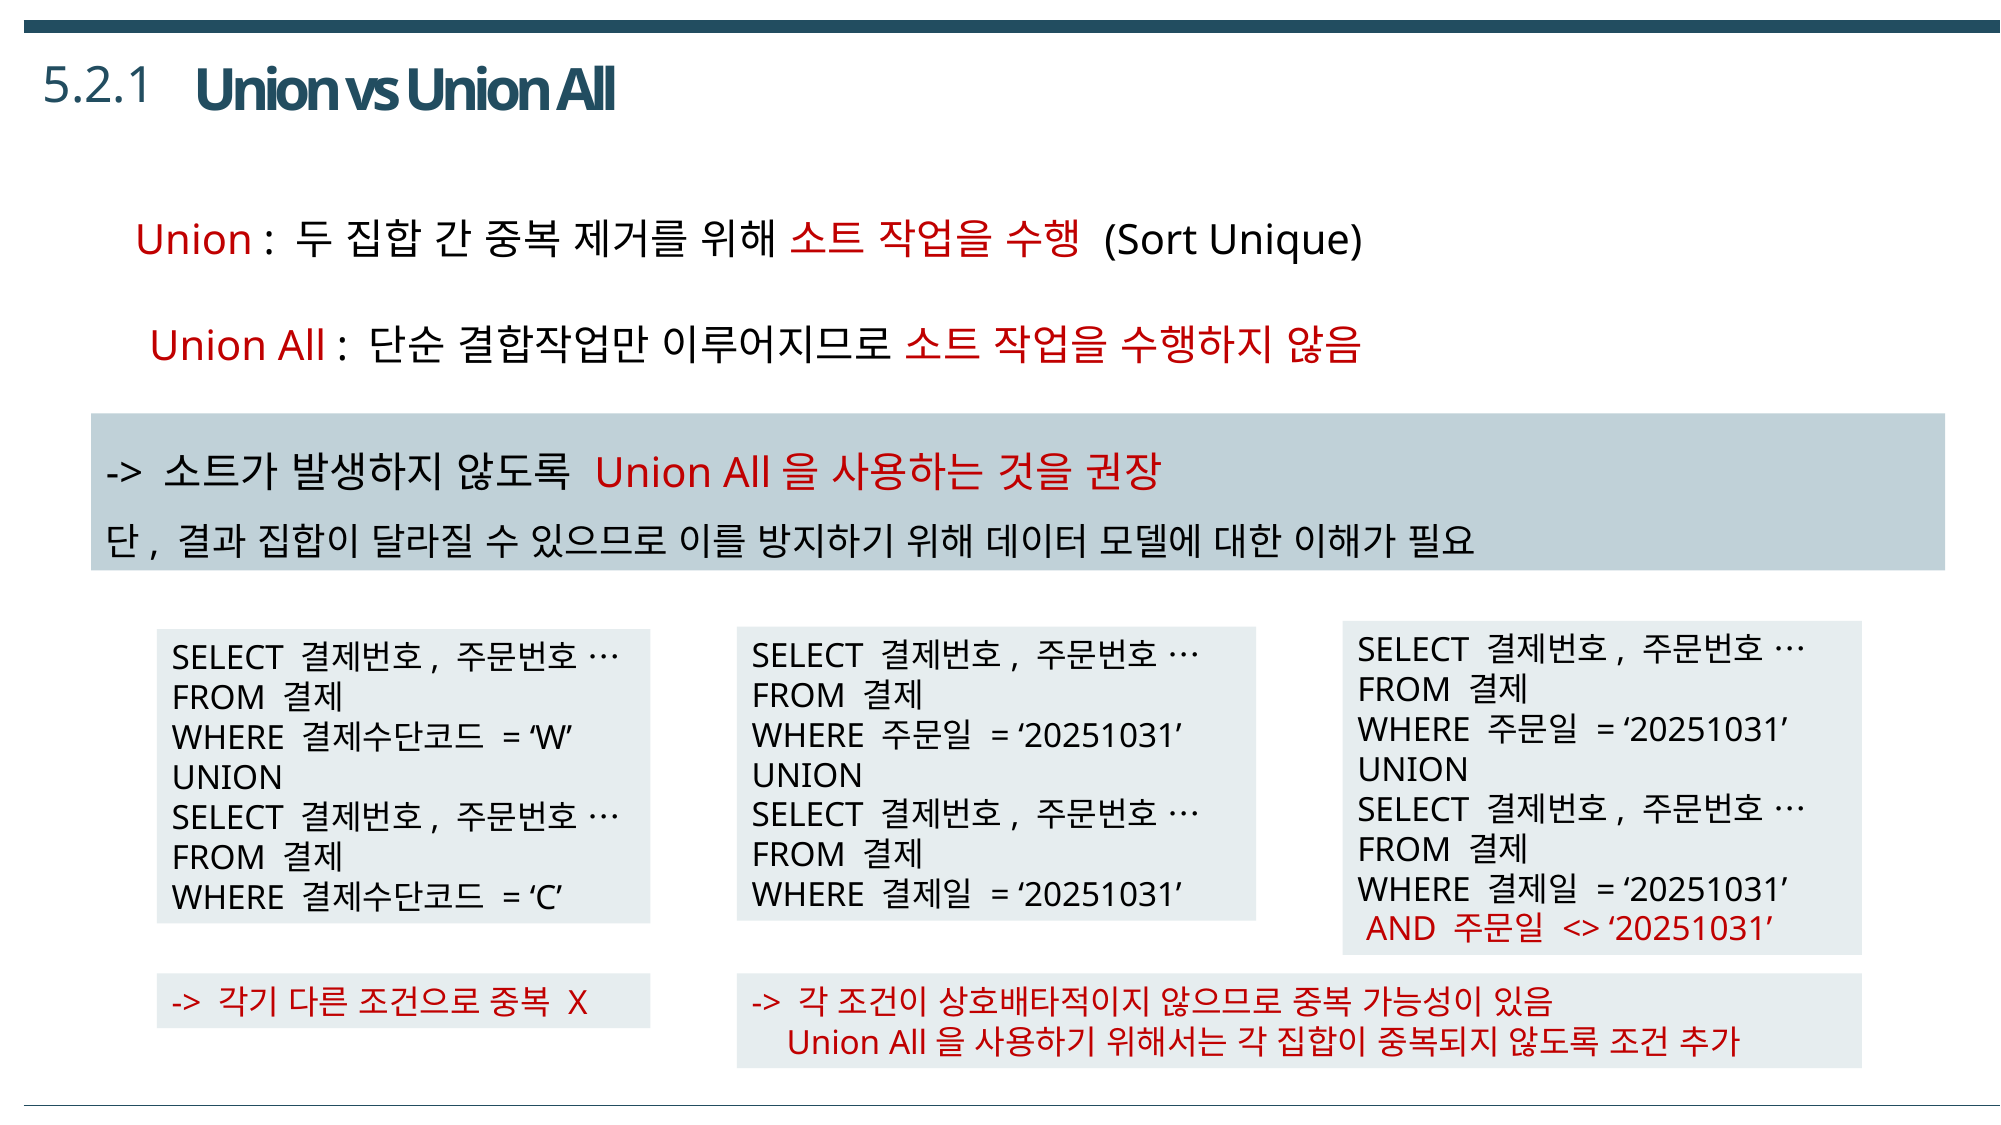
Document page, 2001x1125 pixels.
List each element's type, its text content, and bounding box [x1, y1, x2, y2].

text_box -> 소트가 발생하지 않도록 Union All을 사용하는 것을 권장 단, 결과 집합이 달라질 수 있으므로 이를 방지하기 위해 데이터 모델에 대한 이해가 필요 [91, 413, 1946, 571]
text_box SELECT 결제번호, 주문번호 … FROM 결제 WHERE 결제수단코드 = ‘W’ UNION SELECT 결제번호, 주문번호 … FROM 결제 WHERE 결제수단코드 = ‘C’ [156, 629, 651, 924]
text_box Union vs Union All [178, 44, 635, 130]
text_box SELECT 결제번호, 주문번호 … FROM 결제 WHERE 주문일 = ‘20251031’ UNION SELECT 결제번호, 주문번호 … FROM 결제 WHERE 결제일 = ‘20251031’ AND 주문일 <> ‘20251031’ [1342, 620, 1862, 955]
text_box -> 각 조건이 상호배타적이지 않으므로 중복 가능성이 있음 Union All을 사용하기 위해서는 각 집합이 중복되지 않도록 조건 추가 [736, 973, 1862, 1069]
text_box Union All : 단순 결합작업만 이루어지므로 소트 작업을 수행하지 않음 [134, 311, 1379, 376]
text_box -> 각기 다른 조건으로 중복 X [156, 973, 651, 1029]
text_box SELECT 결제번호, 주문번호 … FROM 결제 WHERE 주문일 = ‘20251031’ UNION SELECT 결제번호, 주문번호 … FROM 결제 WHERE 결제일 = ‘20251031’ [736, 626, 1257, 921]
text_box Union : 두 집합 간 중복 제거를 위해 소트 작업을 수행 (Sort Unique) [120, 205, 1378, 271]
text_box 5.2.1 [27, 44, 170, 120]
